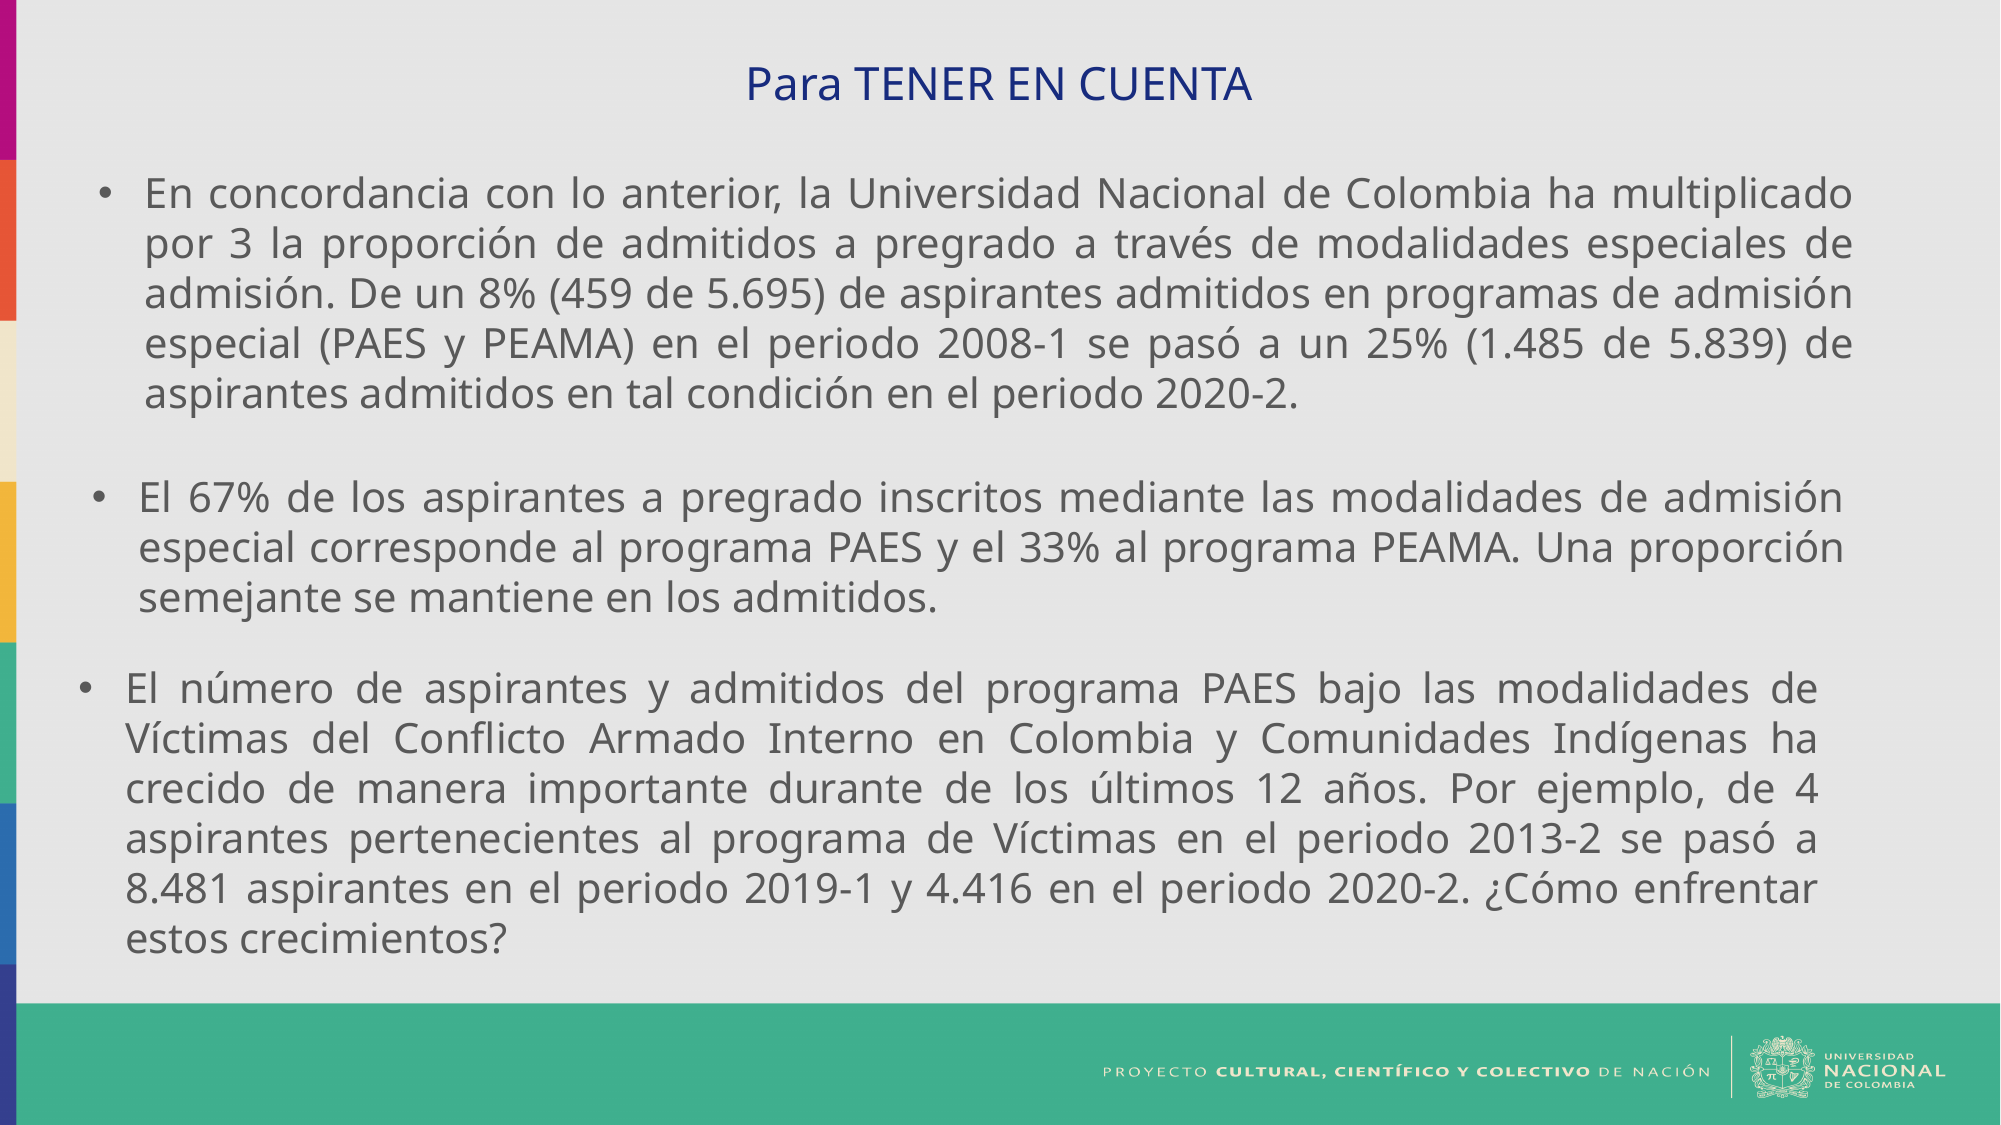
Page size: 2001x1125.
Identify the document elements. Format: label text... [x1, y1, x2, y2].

text_box El número de aspirantes y admitidos del programa PAES bajo las modalidades de Víctimas del Conflicto Armado Interno en Colombia y Comunidades Indígenas ha crecido de manera importante durante de los últimos 12 años. Por ejemplo, de 4 aspirantes pertenecientes al programa de Víctimas en el periodo 2013-2 se pasó a 8.481 aspirantes en el periodo 2019-1 y 4.416 en el periodo 2020-2. ¿Cómo enfrentar estos crecimientos? [63, 654, 1835, 970]
picture [0, 0, 2001, 1125]
text_box Para TENER EN CUENTA [8, 50, 1991, 115]
text_box El 67% de los aspirantes a pregrado inscritos mediante las modalidades de admisión especial corresponde al programa PAES y el 33% al programa PEAMA. Una proporción semejante se mantiene en los admitidos. [77, 463, 1861, 629]
text_box En concordancia con lo anterior, la Universidad Nacional de Colombia ha multiplicado por 3 la proporción de admitidos a pregrado a través de modalidades especiales de admisión. De un 8% (459 de 5.695) de aspirantes admitidos en programas de admisión especial (PAES y PEAMA) en el periodo 2008-1 se pasó a un 25% (1.485 de 5.839) de aspirantes admitidos en tal condición en el periodo 2020-2. [83, 159, 1870, 425]
